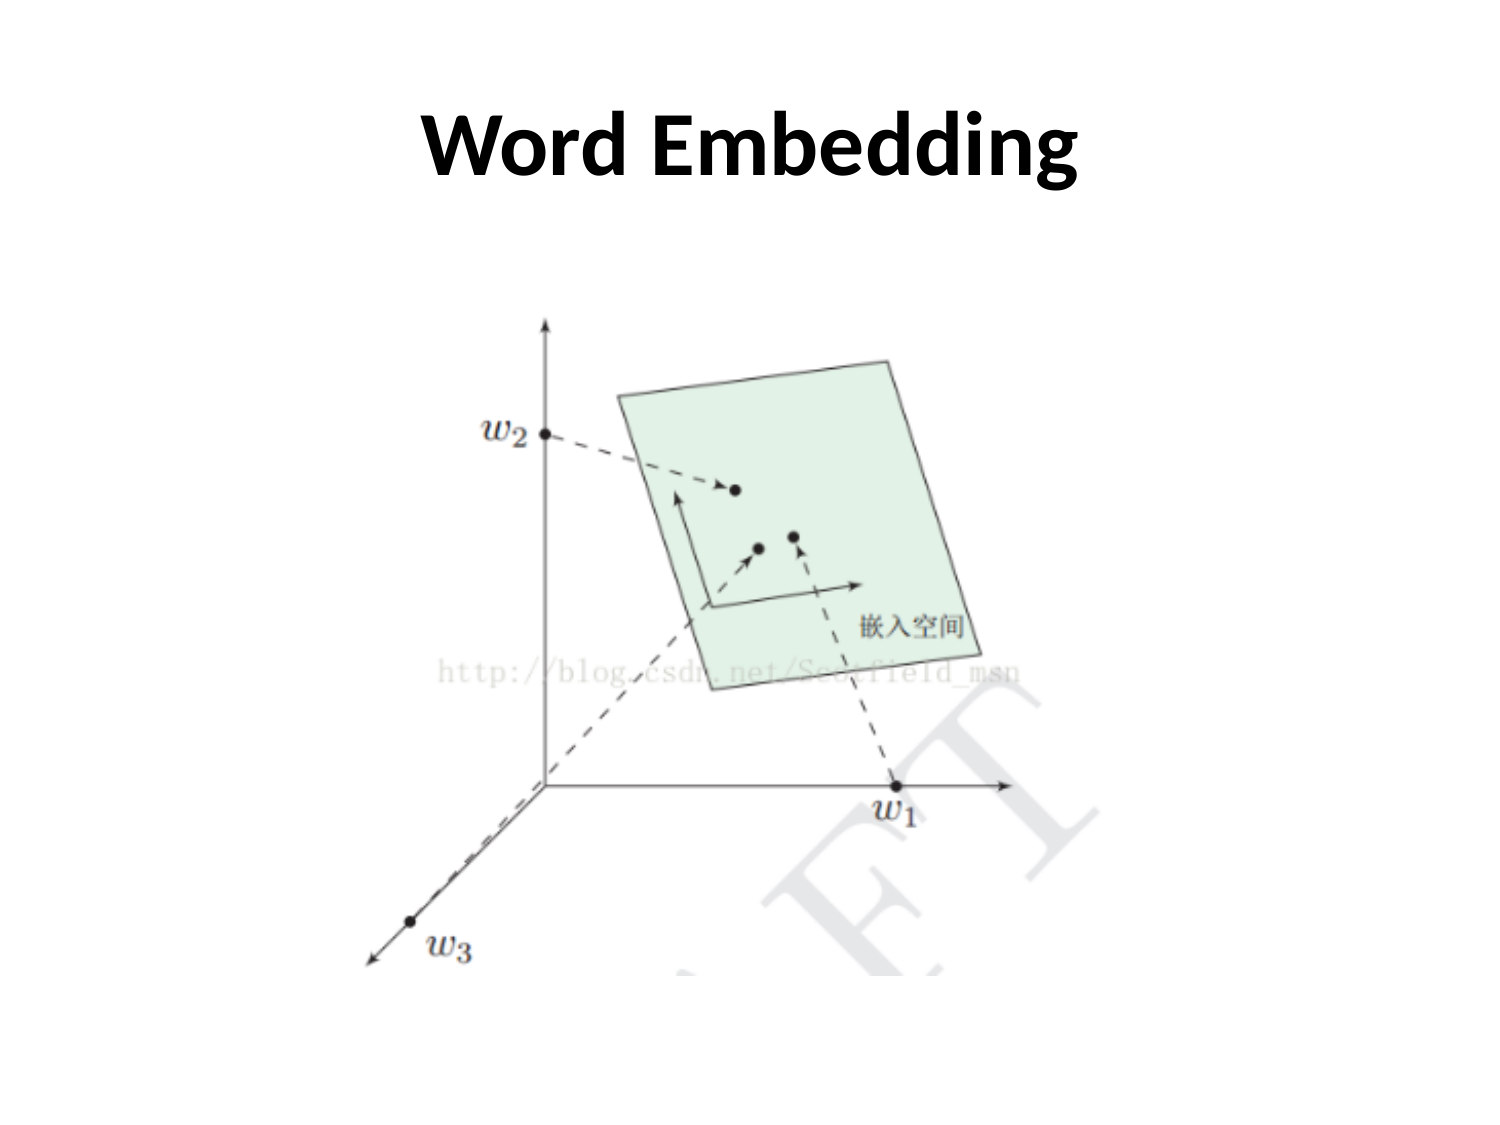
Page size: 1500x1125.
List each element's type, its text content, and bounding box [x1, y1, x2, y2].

picture [300, 290, 1270, 977]
title Word Embedding [75, 45, 1425, 233]
